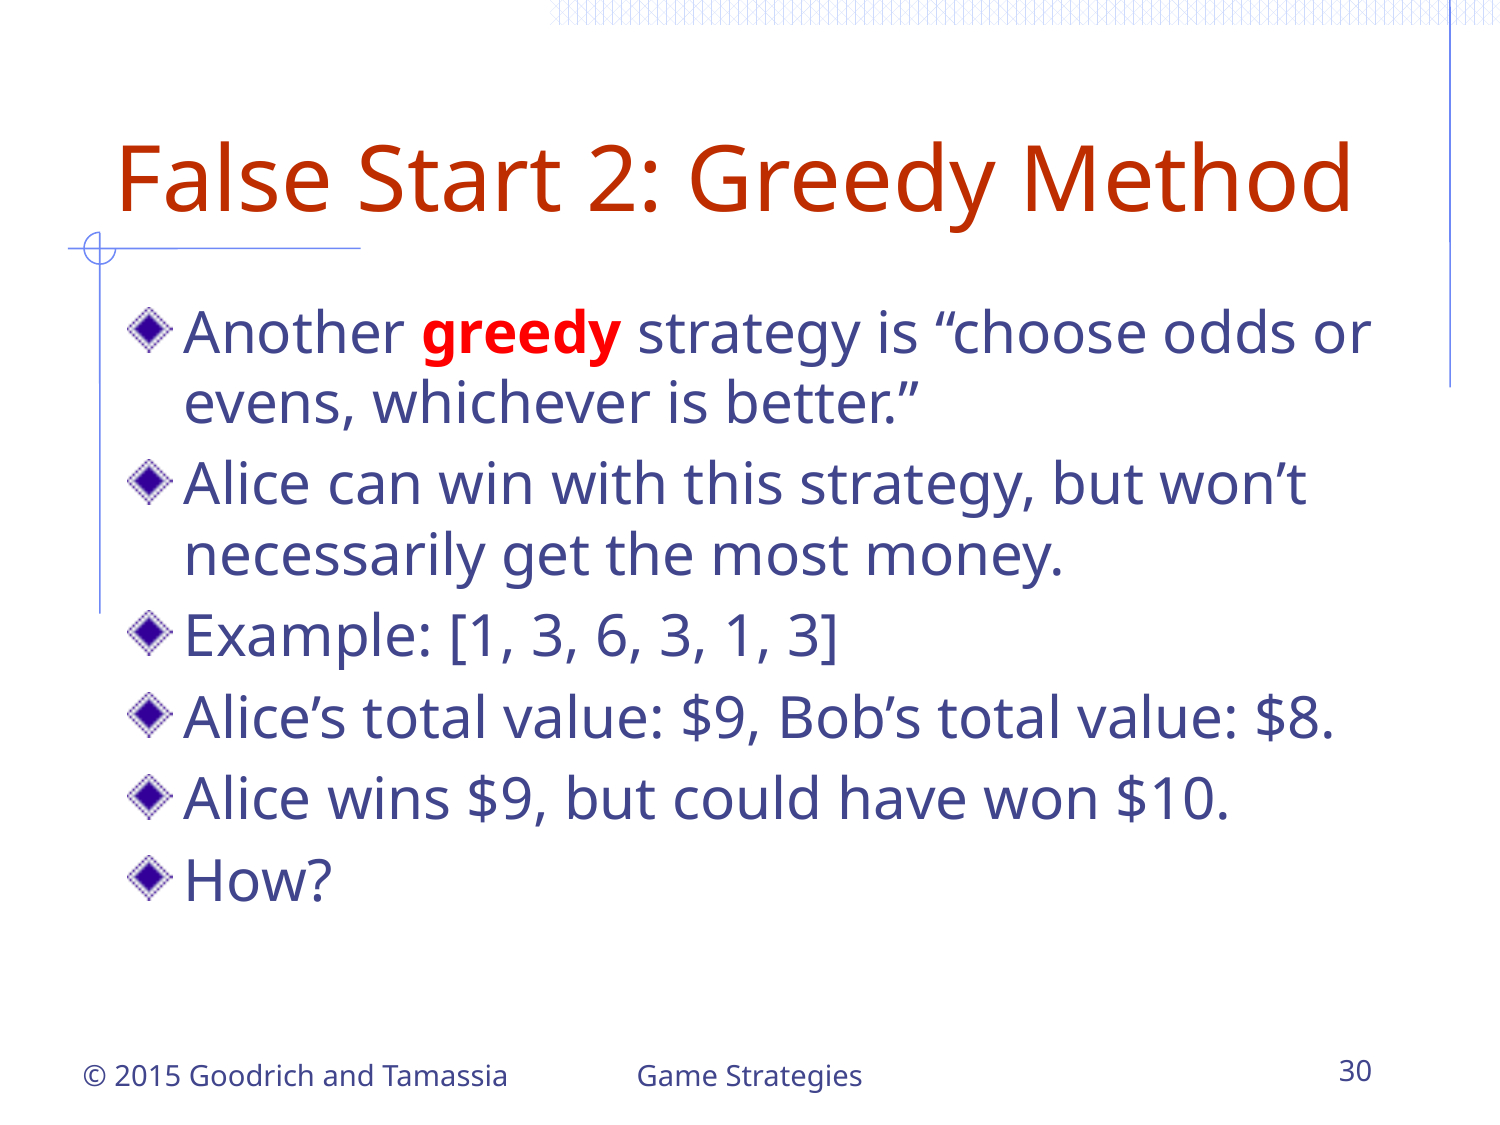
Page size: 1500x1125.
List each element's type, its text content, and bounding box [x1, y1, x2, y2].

picture [127, 610, 173, 656]
list Another greedy strategy is “choose odds or evens, whichever is better.” Alice can win with this strategy, but won’t necessarily get the most money. Example: [1, 3, 6, 3, 1, 3] Alice’s total value: $9, Bob’s total value: $8. Alice wins $9, but could have won $10. How? [112, 287, 1438, 1050]
slide_number 30 [1074, 1024, 1388, 1101]
footer Game Strategies [512, 1024, 988, 1101]
picture [127, 692, 173, 738]
picture [127, 774, 173, 820]
picture [127, 855, 173, 901]
picture [127, 307, 173, 353]
picture [127, 459, 173, 505]
title False Start 2: Greedy Method [99, 50, 1375, 238]
